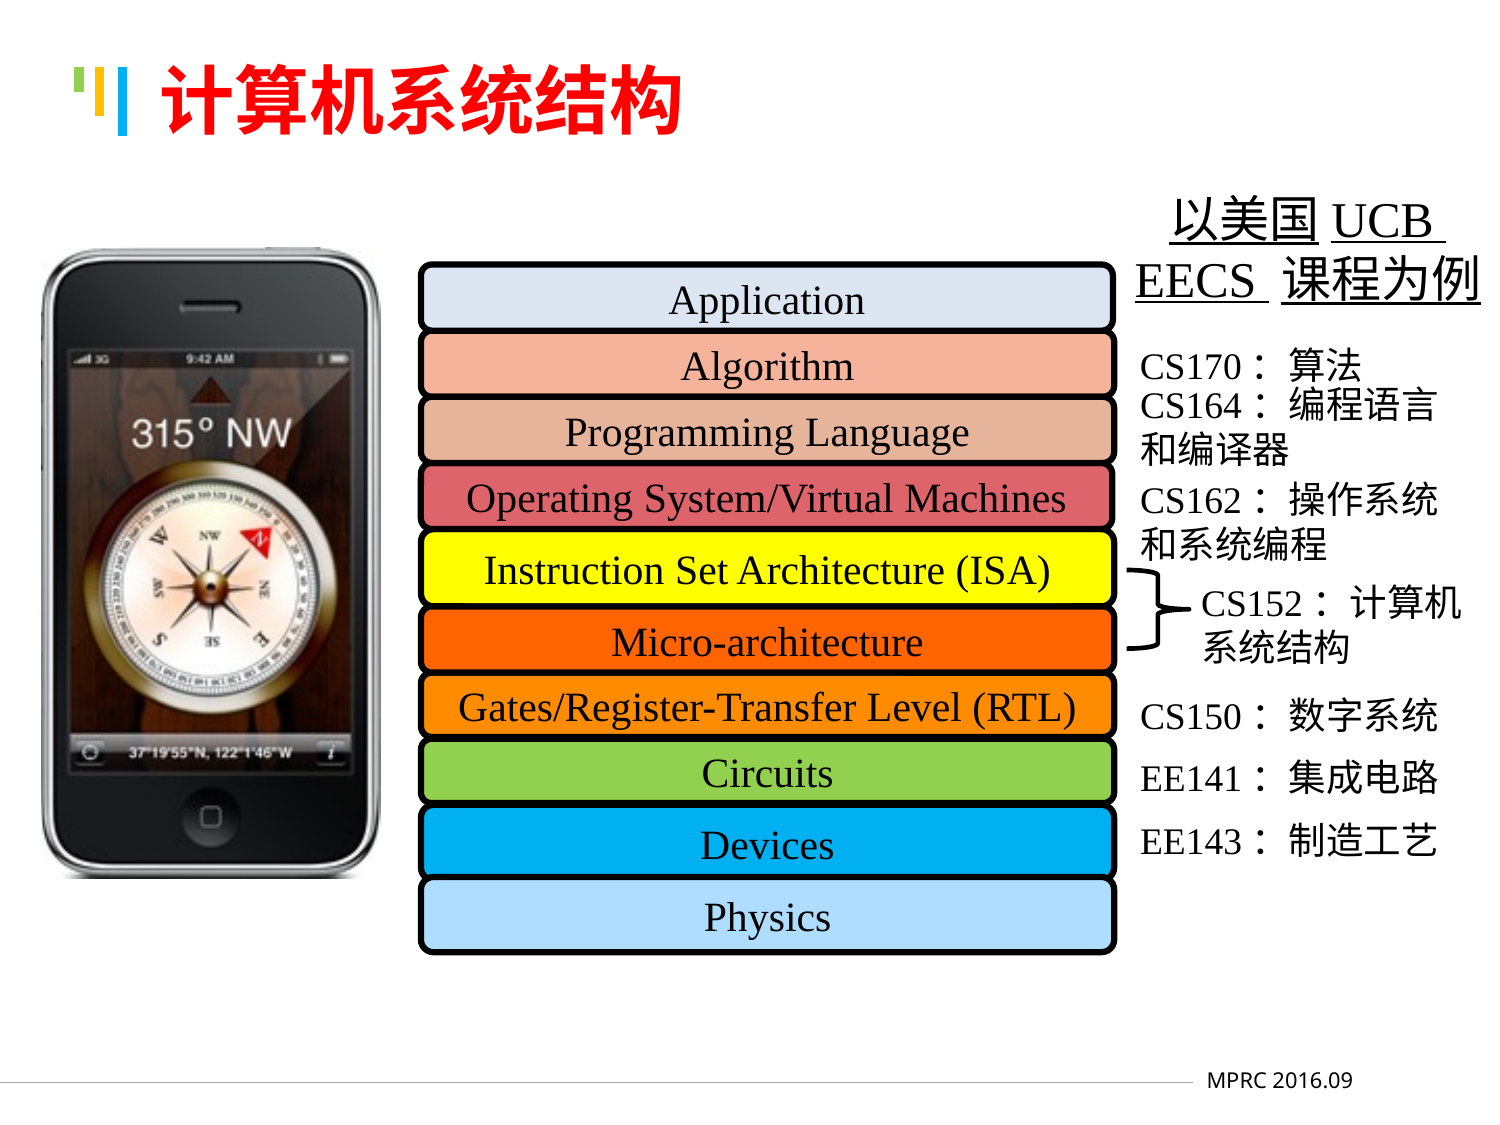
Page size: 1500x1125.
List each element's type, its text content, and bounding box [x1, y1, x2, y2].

picture [40, 246, 381, 879]
text_box Gates/Register-Transfer Level (RTL) [420, 673, 1112, 737]
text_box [1117, 180, 1499, 871]
text_box Instruction Set Architecture (ISA) [420, 529, 1112, 606]
text_box Algorithm [420, 331, 1112, 397]
text_box Devices [420, 804, 1113, 878]
text_box Programming Language [420, 396, 1112, 463]
text_box Physics [420, 876, 1115, 953]
text_box Micro-architecture [420, 606, 1112, 673]
title 计算机系统结构 [144, 4, 1495, 193]
text_box Operating System/Virtual Machines [420, 463, 1112, 530]
text_box Application [420, 264, 1112, 331]
text_box Circuits [420, 738, 1112, 804]
